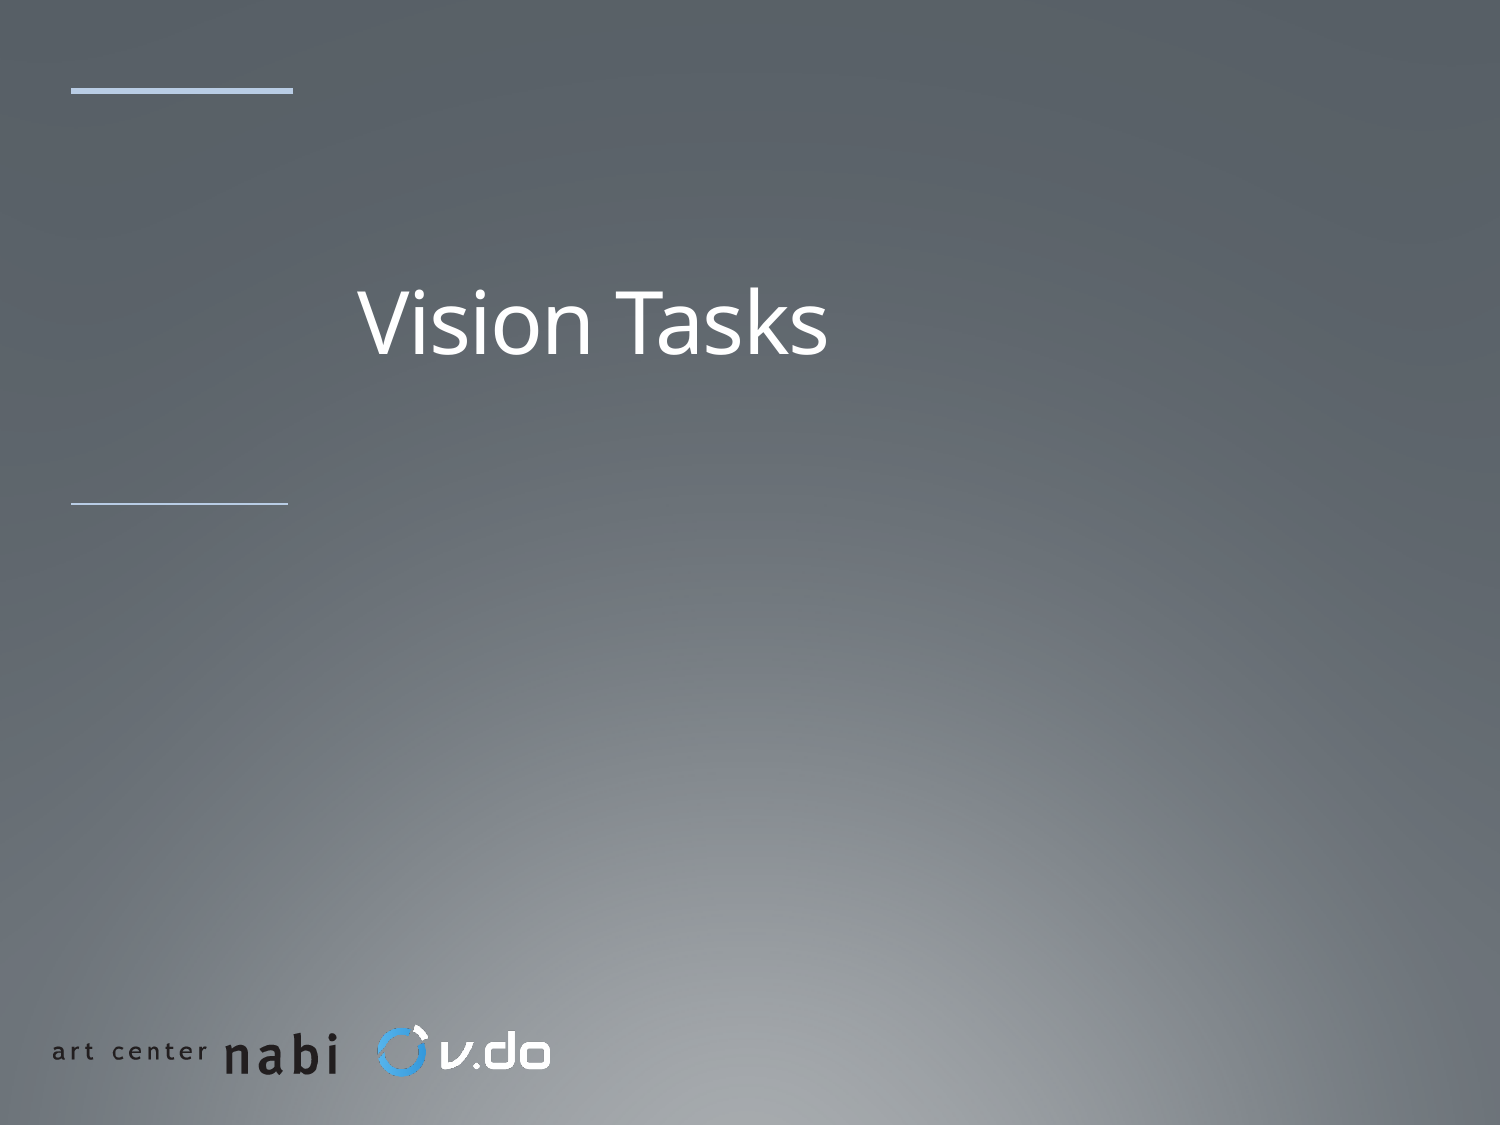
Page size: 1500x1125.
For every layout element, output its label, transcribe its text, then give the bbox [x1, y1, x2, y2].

text_box Vision Tasks [342, 148, 1306, 490]
picture [0, 0, 1500, 1125]
